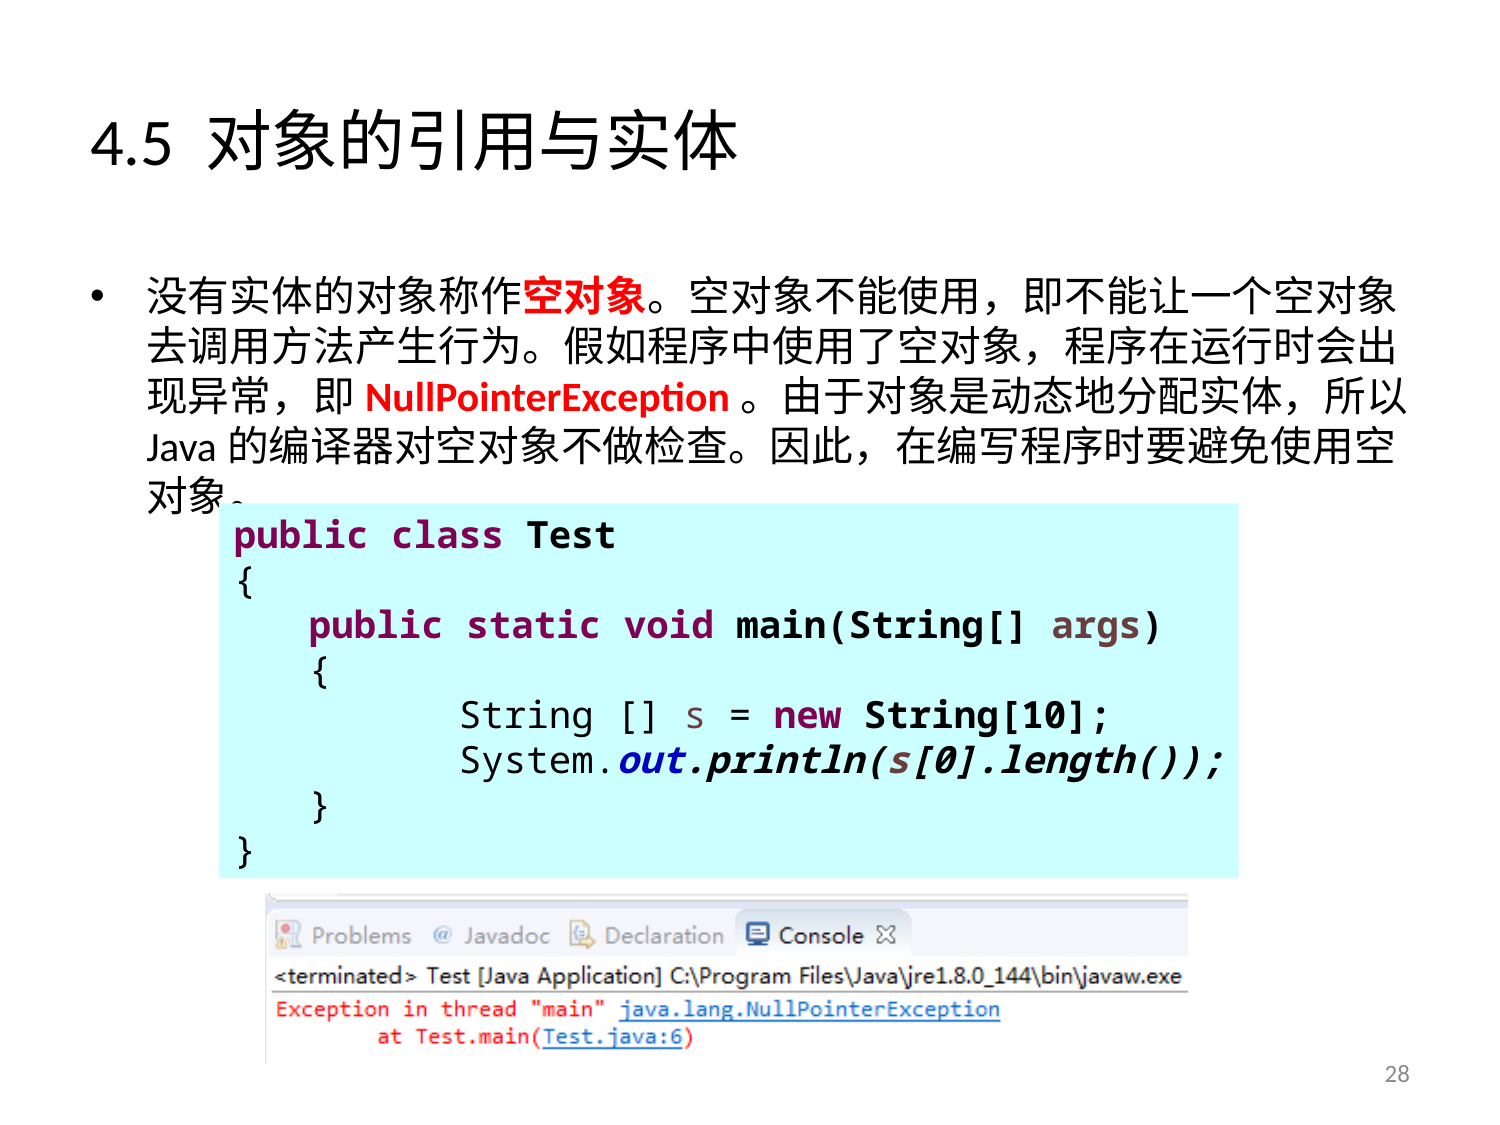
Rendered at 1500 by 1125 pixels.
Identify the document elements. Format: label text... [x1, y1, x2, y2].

list 没有实体的对象称作空对象。空对象不能使用，即不能让一个空对象去调用方法产生行为。假如程序中使用了空对象，程序在运行时会出现异常，即NullPointerException。由于对象是动态地分配实体，所以Java的编译器对空对象不做检查。因此，在编写程序时要避免使用空对象。 [75, 262, 1425, 1005]
slide_number 28 [1074, 1042, 1425, 1103]
picture [265, 893, 1188, 1064]
text_box public class Test { public static void main(String[] args) { String [] s = new String[10]; System.out.println(s[0].length()); } } [219, 503, 1239, 879]
title 4.5 对象的引用与实体 [75, 45, 1425, 233]
